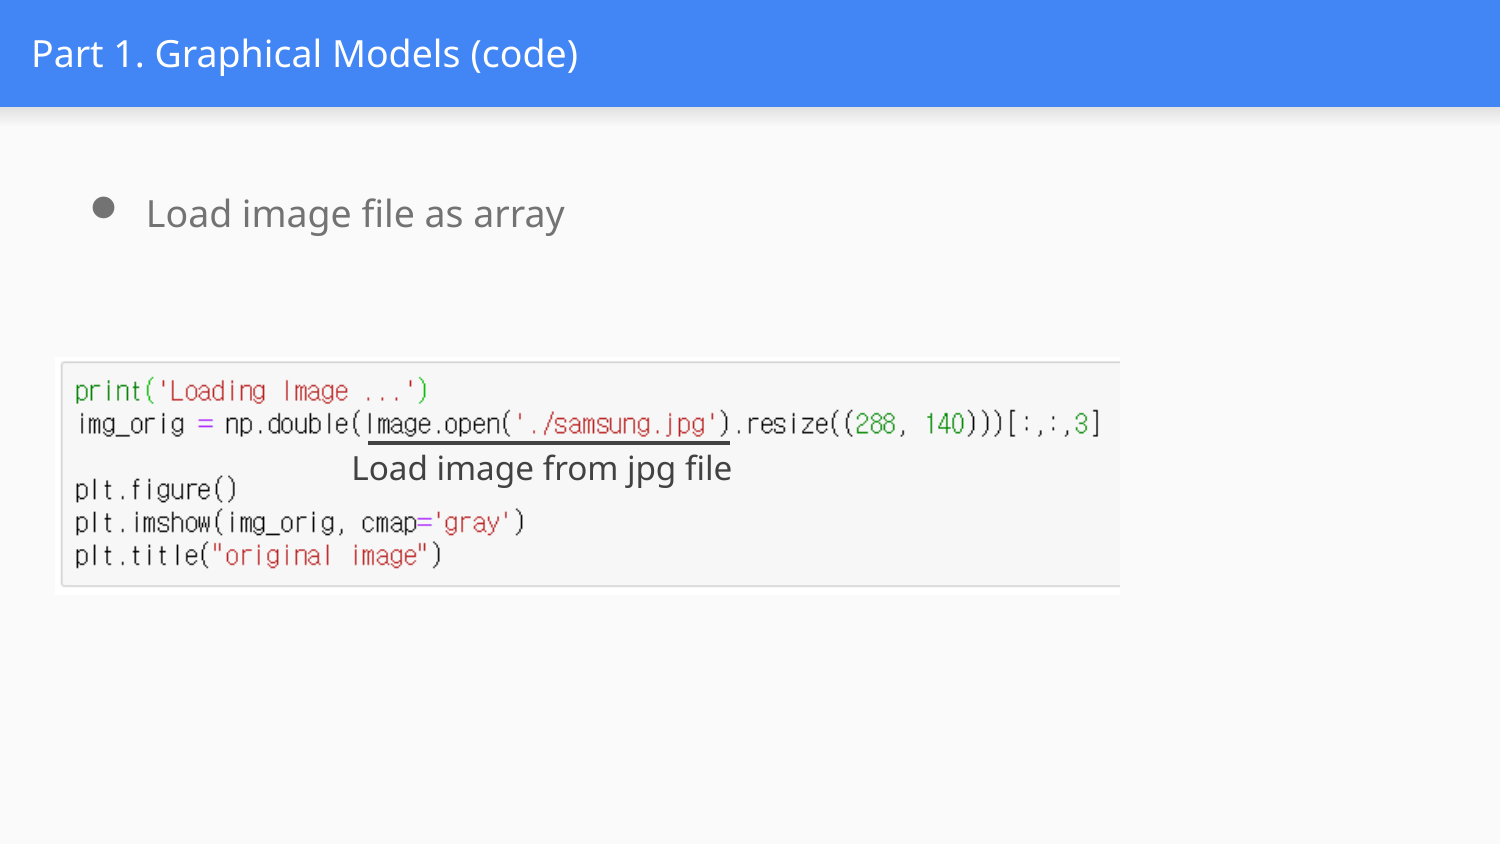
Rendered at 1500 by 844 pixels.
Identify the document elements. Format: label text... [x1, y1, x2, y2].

title Part 1. Graphical Models (code) [16, 2, 1464, 102]
picture [55, 356, 1121, 595]
text_box Load image file as array [55, 168, 1448, 844]
